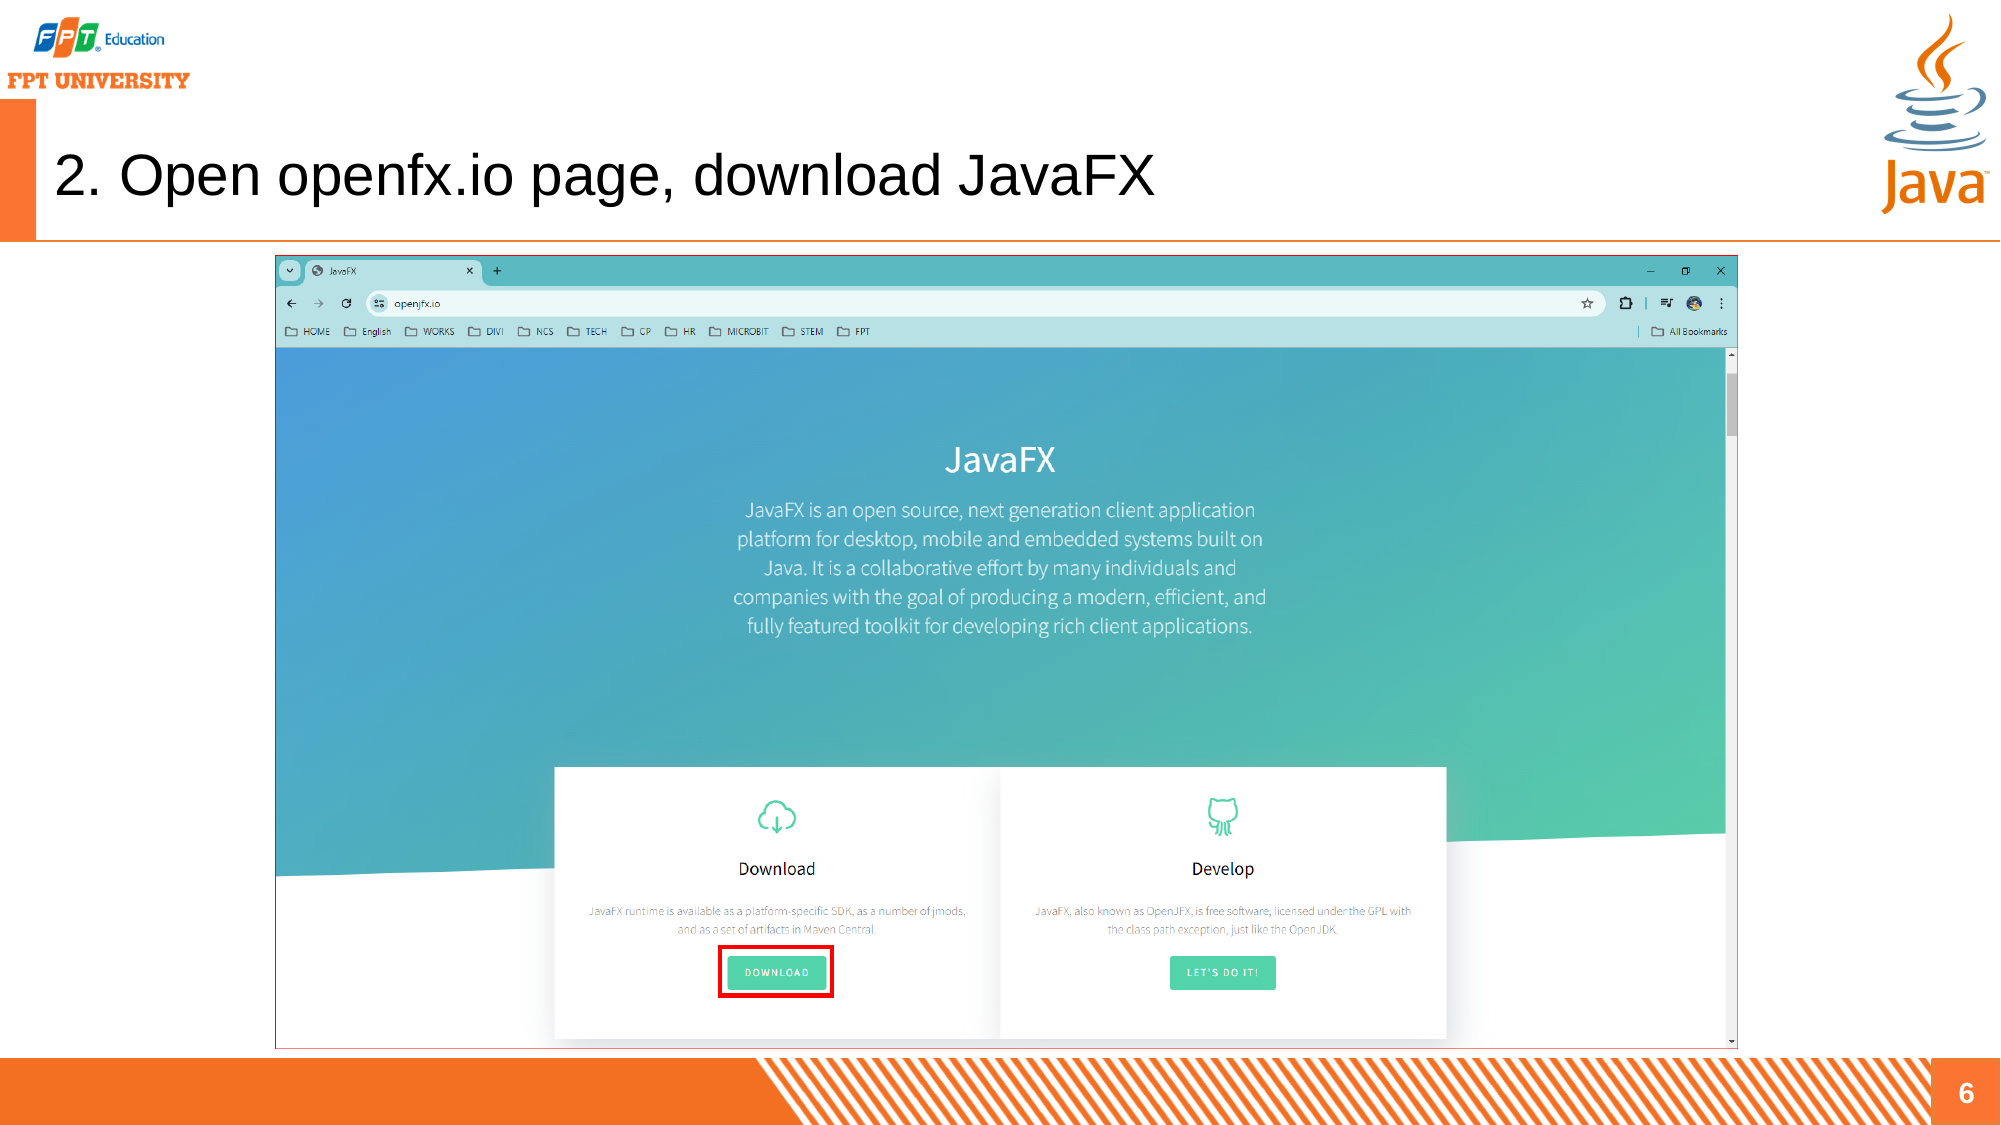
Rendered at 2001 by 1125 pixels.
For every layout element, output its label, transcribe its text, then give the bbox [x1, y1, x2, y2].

picture [275, 255, 1738, 1049]
picture [1868, 4, 2000, 226]
slide_number 6 [1933, 1059, 2000, 1124]
picture [0, 1058, 1934, 1125]
title 2. Open openfx.io page, download JavaFX [39, 123, 1872, 230]
picture [0, 2, 197, 99]
